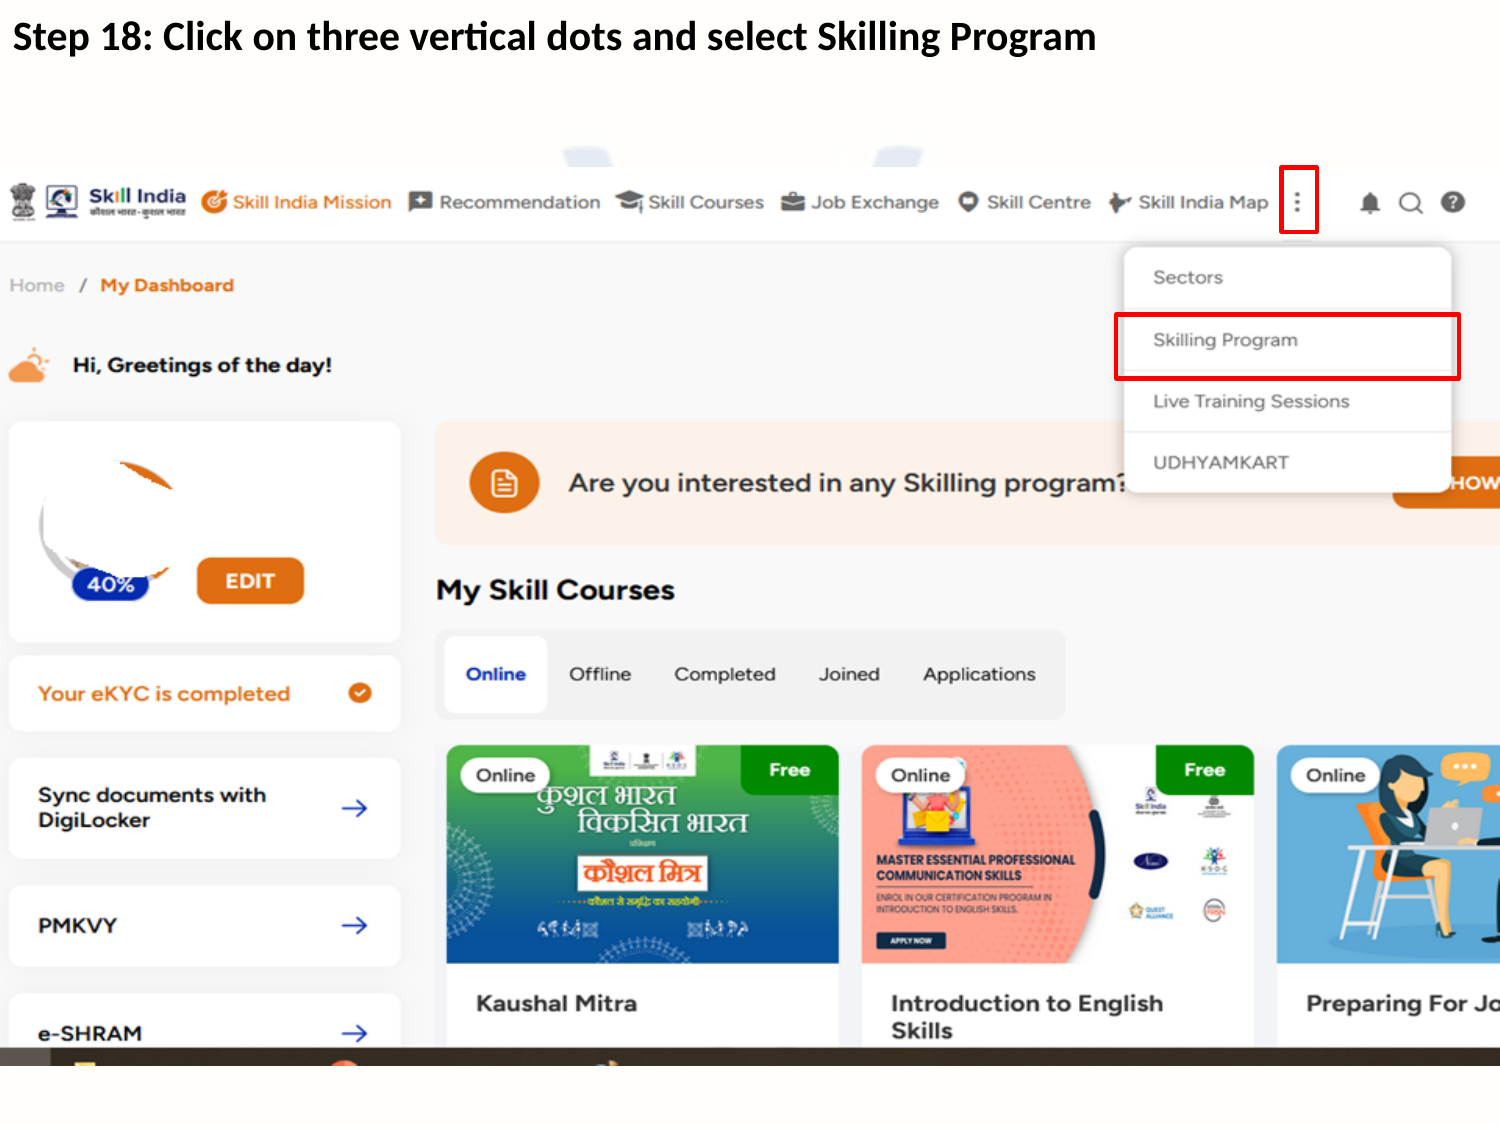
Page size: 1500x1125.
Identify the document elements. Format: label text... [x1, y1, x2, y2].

picture [0, 167, 1500, 1066]
text_box Step 18: Click on three vertical dots and select Skilling Program [0, 1, 1206, 66]
